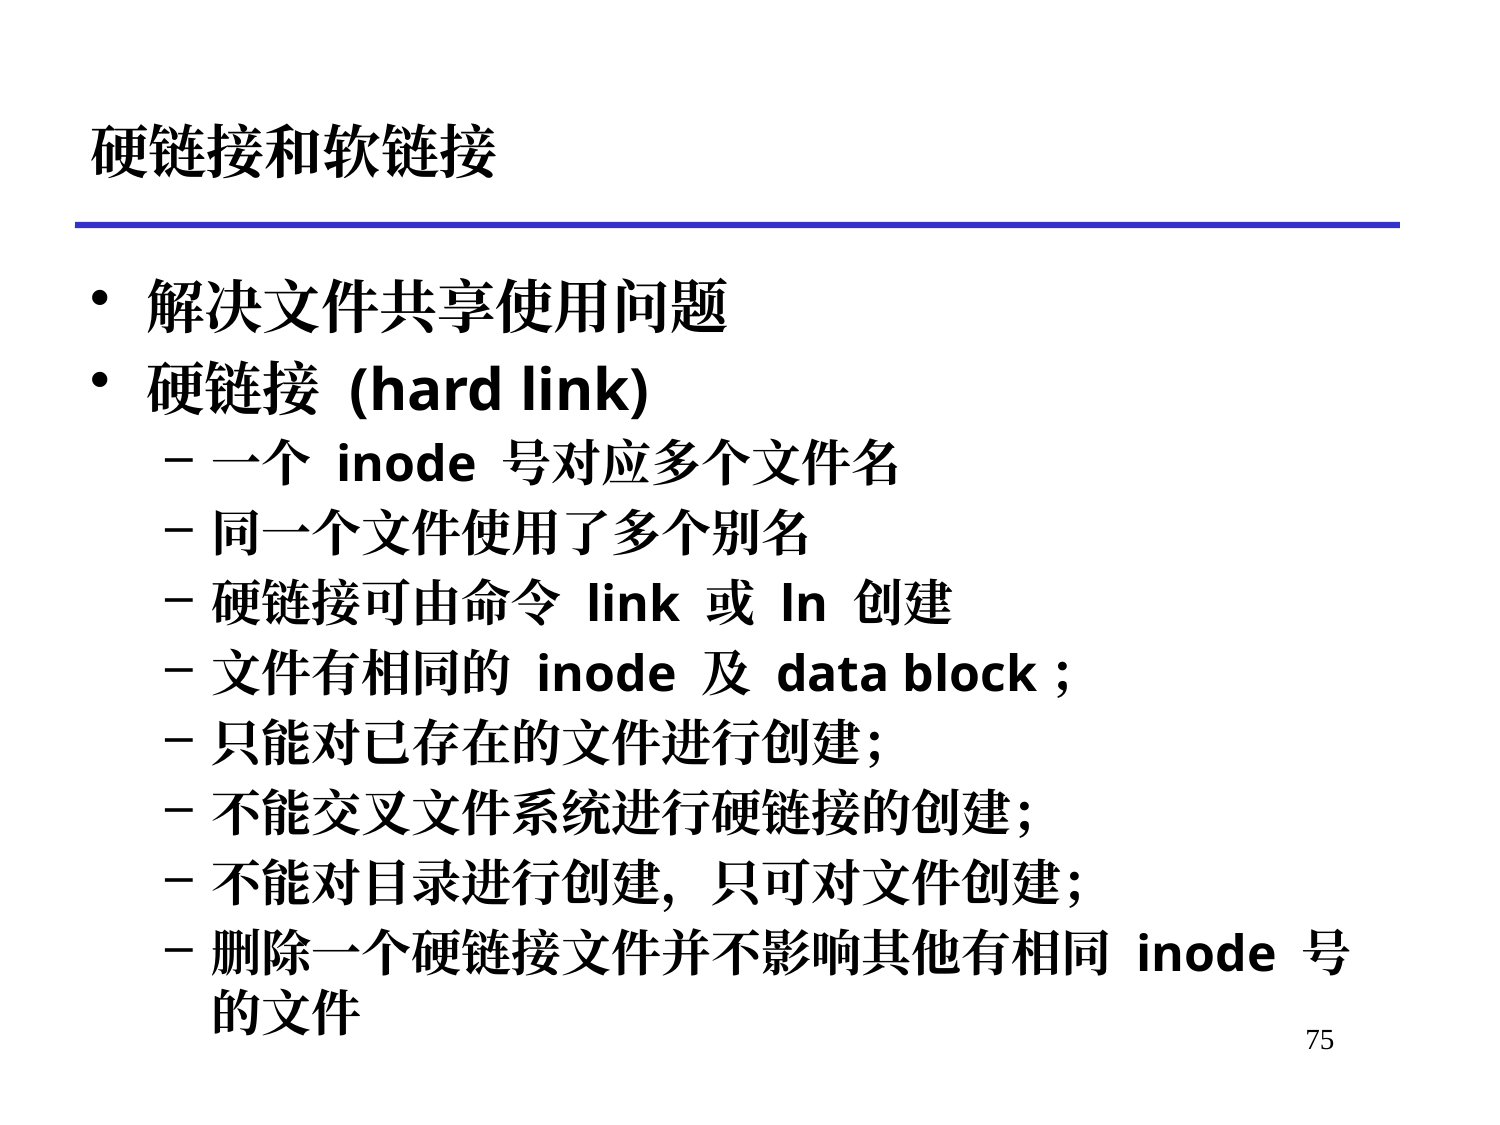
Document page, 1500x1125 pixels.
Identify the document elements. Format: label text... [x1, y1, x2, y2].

list 解决文件共享使用问题 硬链接 (hard link) 一个 inode 号对应多个文件名 同一个文件使用了多个别名 硬链接可由命令 link 或 ln 创建 文件有相同的 inode 及 data block； 只能对已存在的文件进行创建； 不能交叉文件系统进行硬链接的创建； 不能对目录进行创建，只可对文件创建； 删除一个硬链接文件并不影响其他有相同 inode 号的文件 [75, 262, 1375, 988]
title 硬链接和软链接 [75, 75, 1400, 225]
slide_number * [1137, 1012, 1350, 1088]
